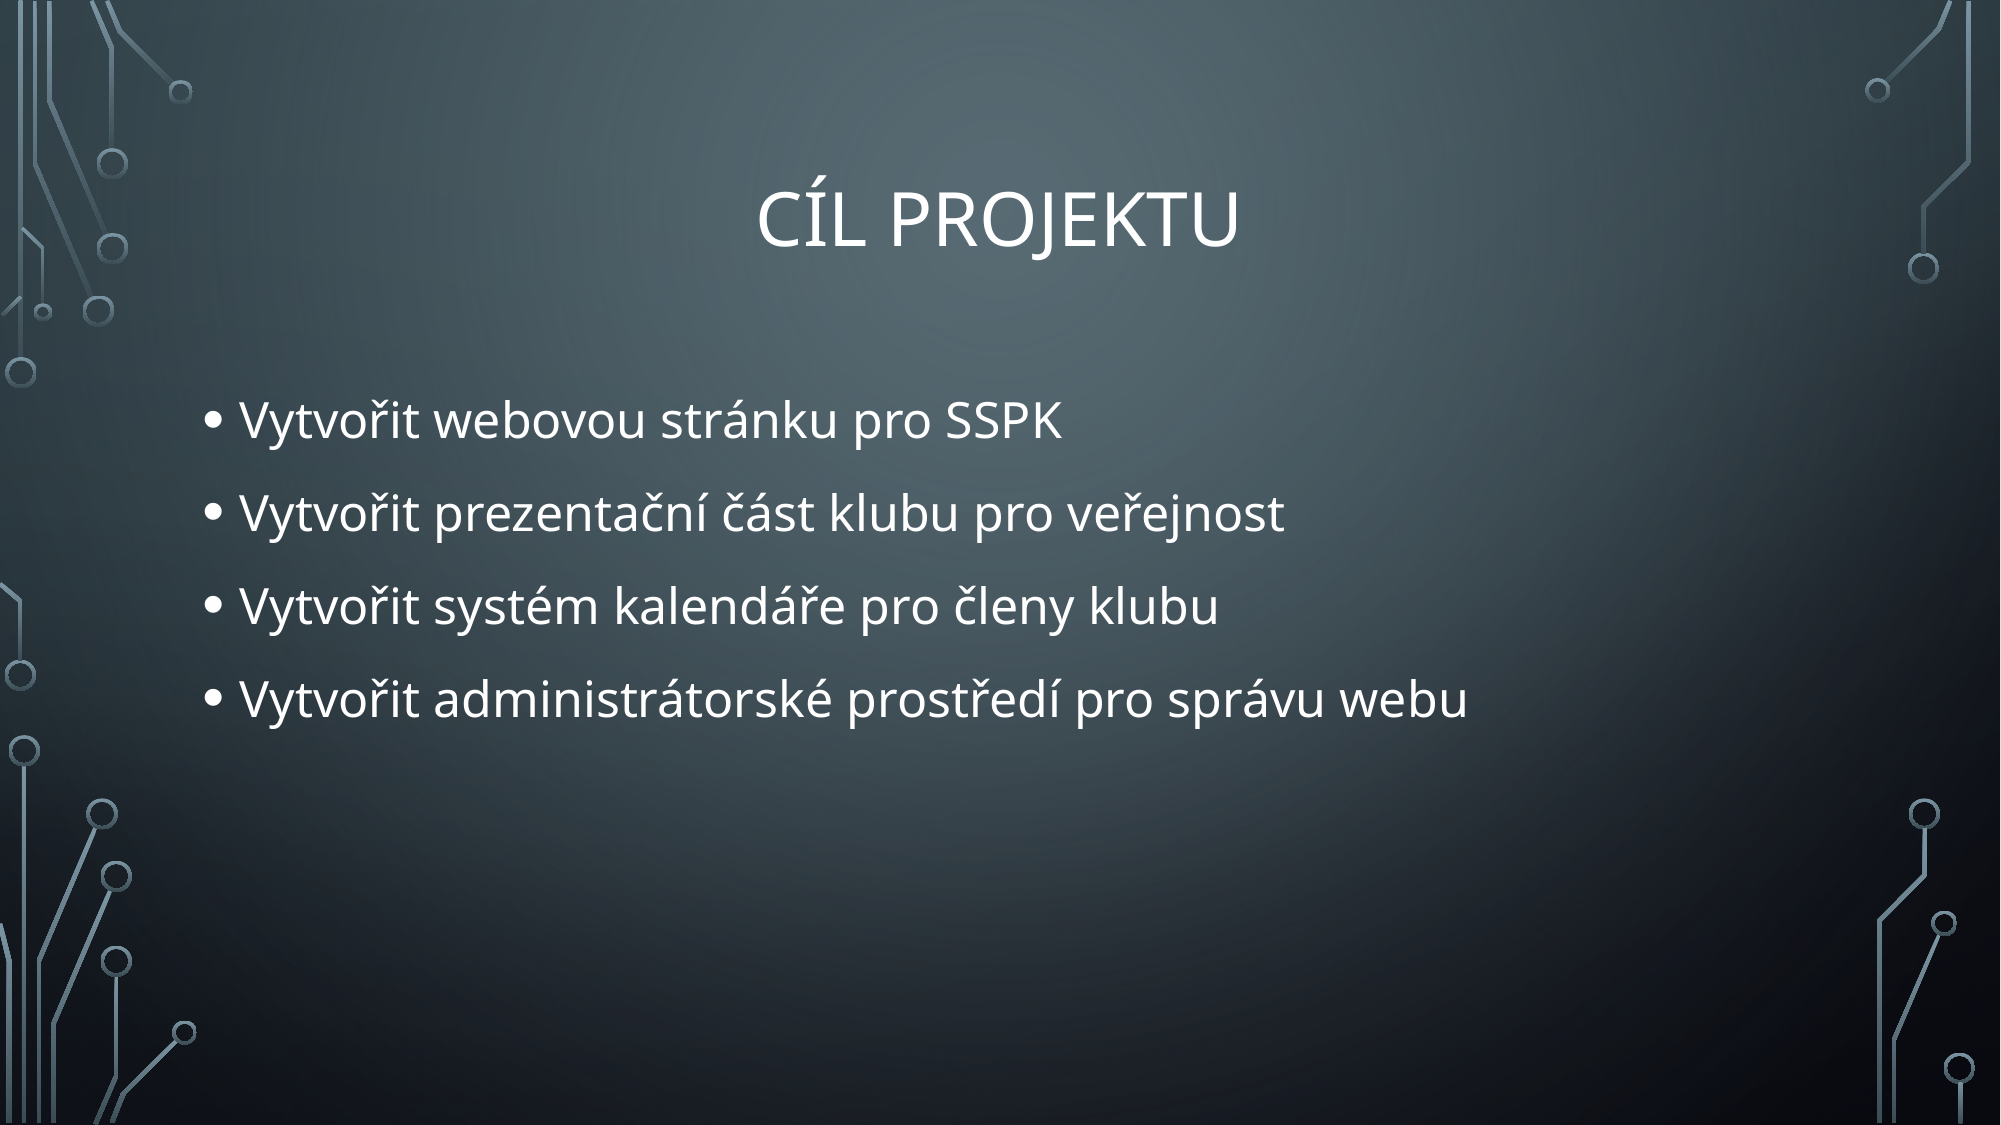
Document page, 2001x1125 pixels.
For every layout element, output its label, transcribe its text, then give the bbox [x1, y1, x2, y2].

list Vytvořit webovou stránku pro SSPK Vytvořit prezentační část klubu pro veřejnost Vytvořit systém kalendáře pro členy klubu Vytvořit administrátorské prostředí pro správu webu [187, 369, 1813, 950]
title Cíl projektu [187, 101, 1813, 344]
